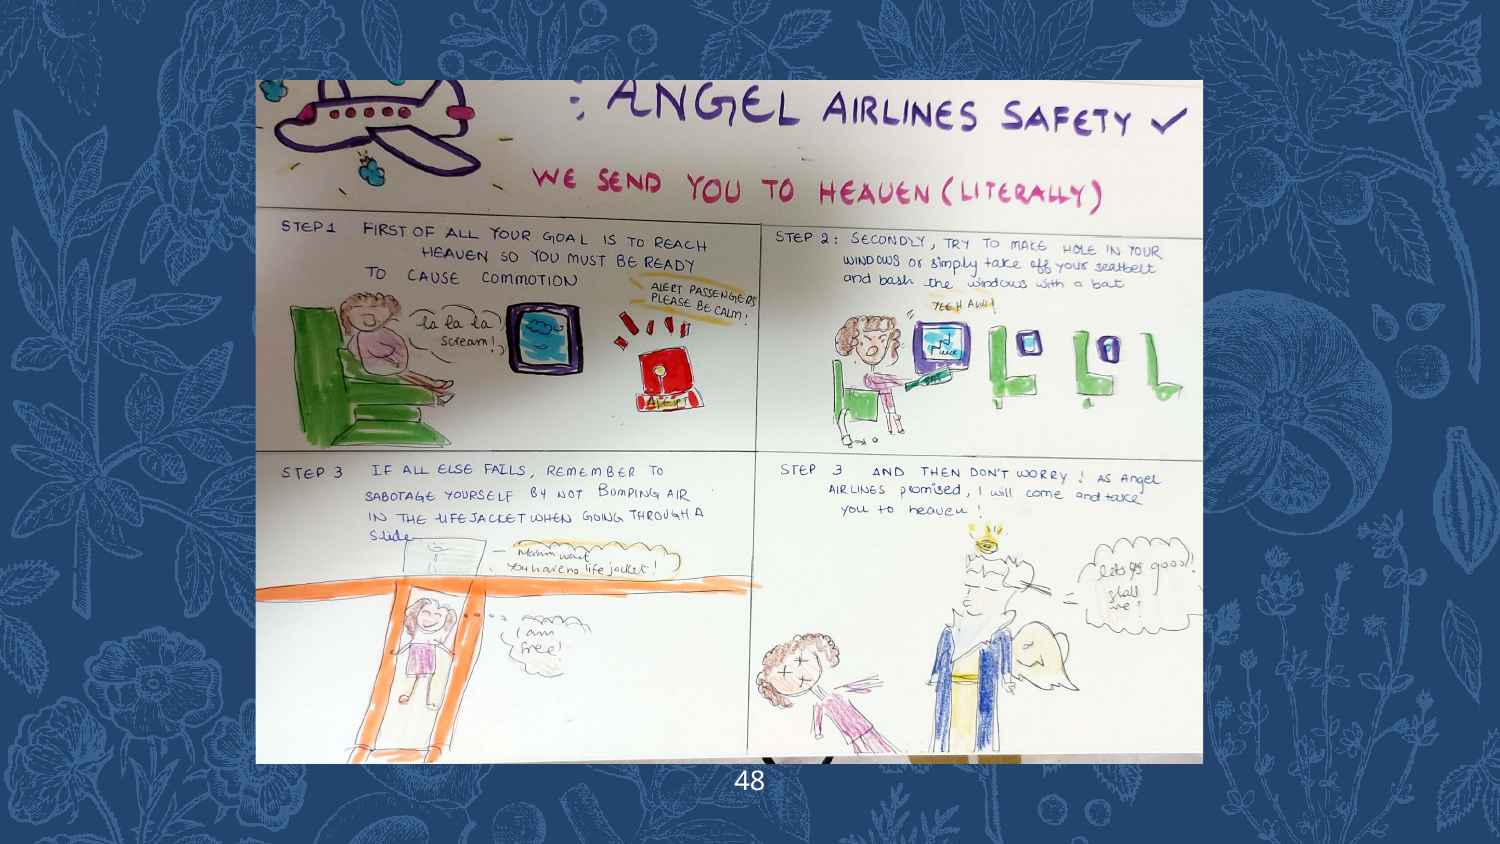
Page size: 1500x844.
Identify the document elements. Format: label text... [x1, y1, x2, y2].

picture [255, 79, 1204, 764]
slide_number ‹#› [643, 772, 857, 824]
